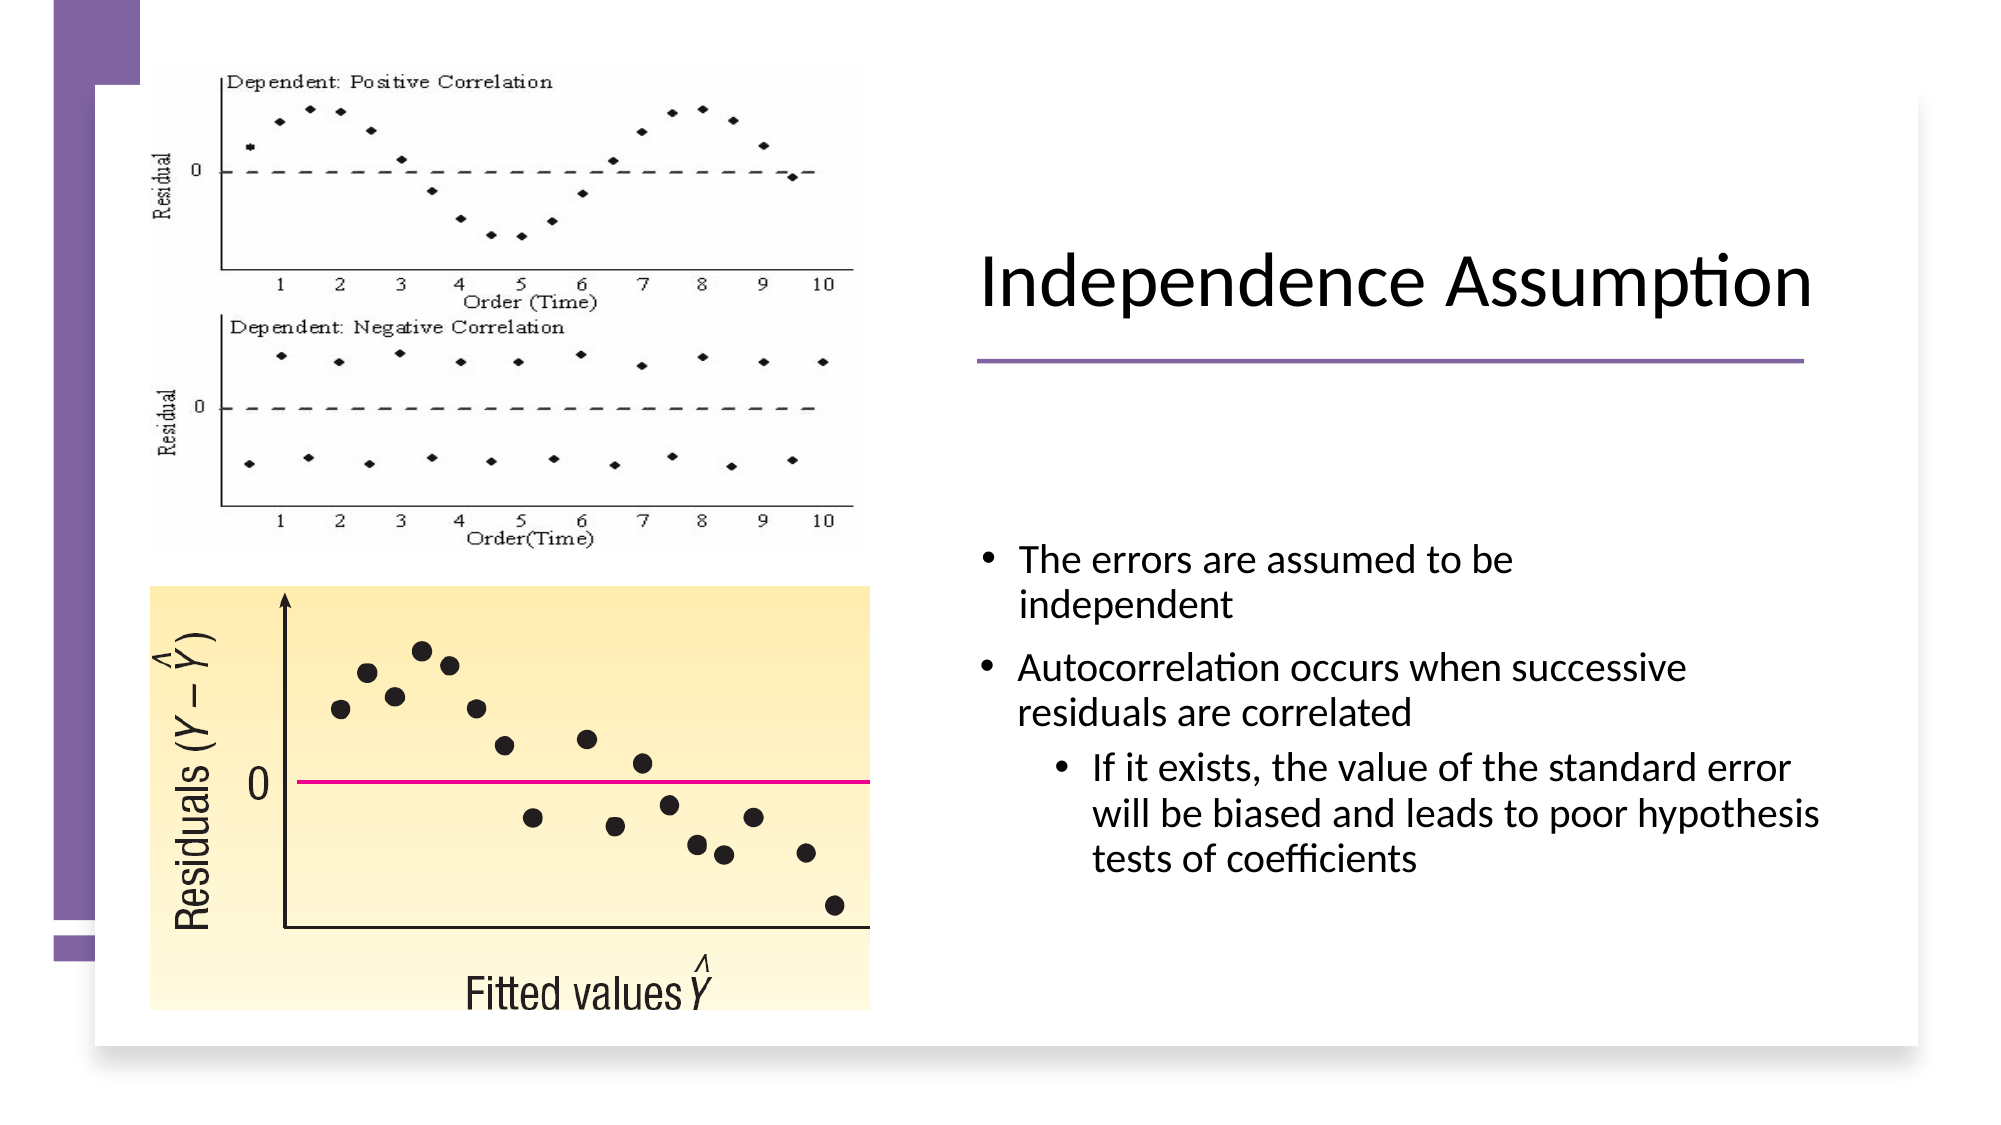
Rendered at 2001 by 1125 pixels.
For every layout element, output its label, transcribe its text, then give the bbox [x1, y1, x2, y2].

text_box [975, 357, 1806, 365]
picture [149, 68, 864, 551]
text_box [0, 0, 2000, 1125]
picture [149, 586, 871, 1010]
text_box [93, 83, 1920, 1048]
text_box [0, 437, 144, 525]
text_box The errors are assumed to be independent Autocorrelation occurs when successive residuals are correlated If it exists, the value of the standard error will be biased and leads to poor hypothesis tests of coefficients [962, 411, 1850, 1008]
title Independence Assumption [962, 139, 1850, 331]
